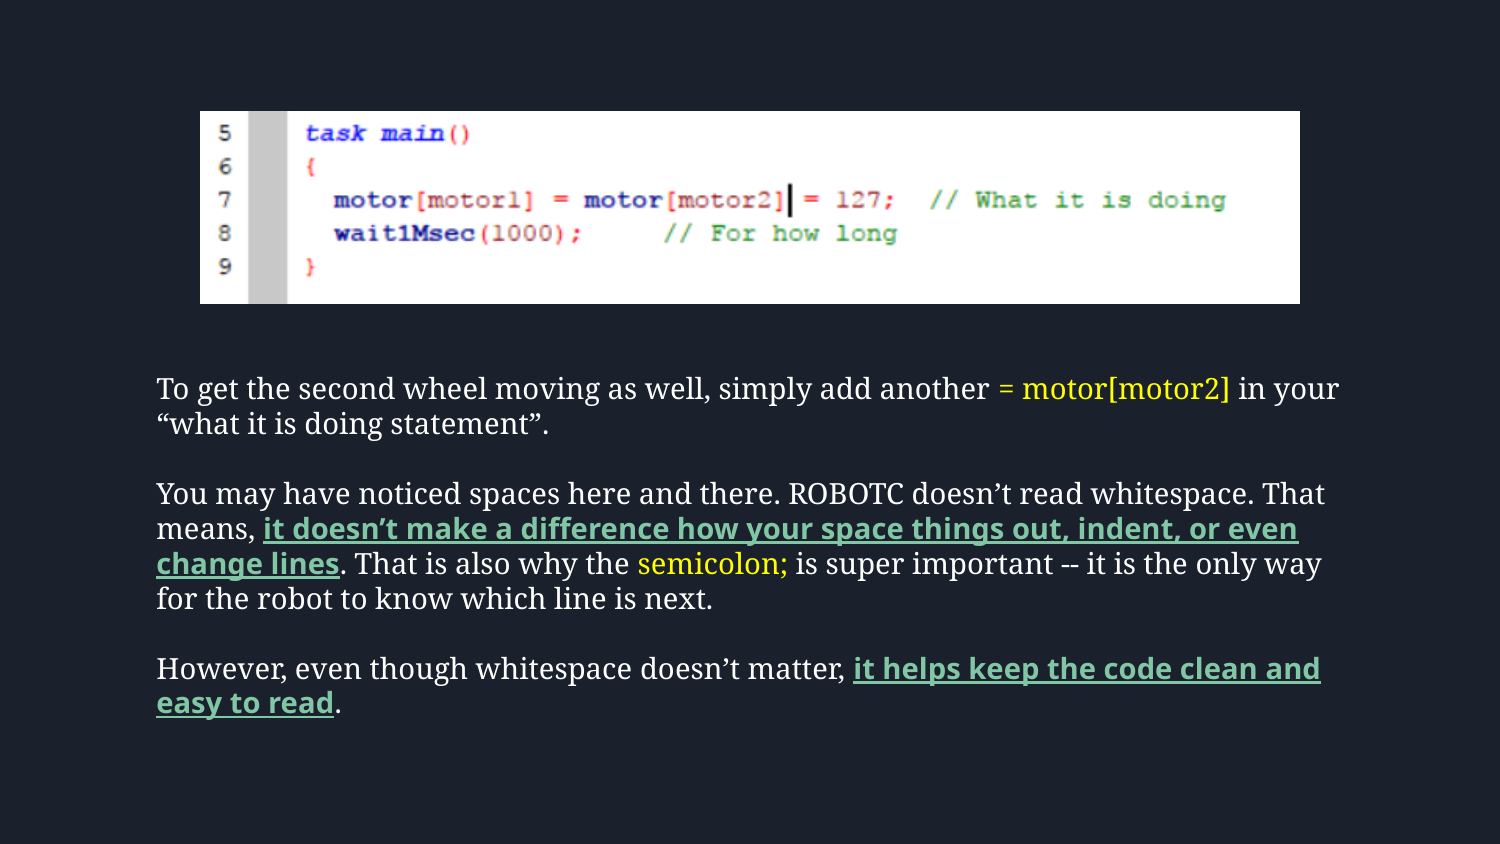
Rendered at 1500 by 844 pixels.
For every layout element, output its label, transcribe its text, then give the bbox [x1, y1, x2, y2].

text_box [273, 639, 820, 695]
text_box To get the second wheel moving as well, simply add another = motor[motor2] in your “what it is doing statement”. You may have noticed spaces here and there. ROBOTC doesn’t read whitespace. That means, it doesn’t make a difference how your space things out, indent, or even change lines. That is also why the semicolon; is super important -- it is the only way for the robot to know which line is next. However, even though whitespace doesn’t matter, it helps keep the code clean and easy to read. [141, 355, 1359, 639]
picture [200, 111, 1300, 305]
